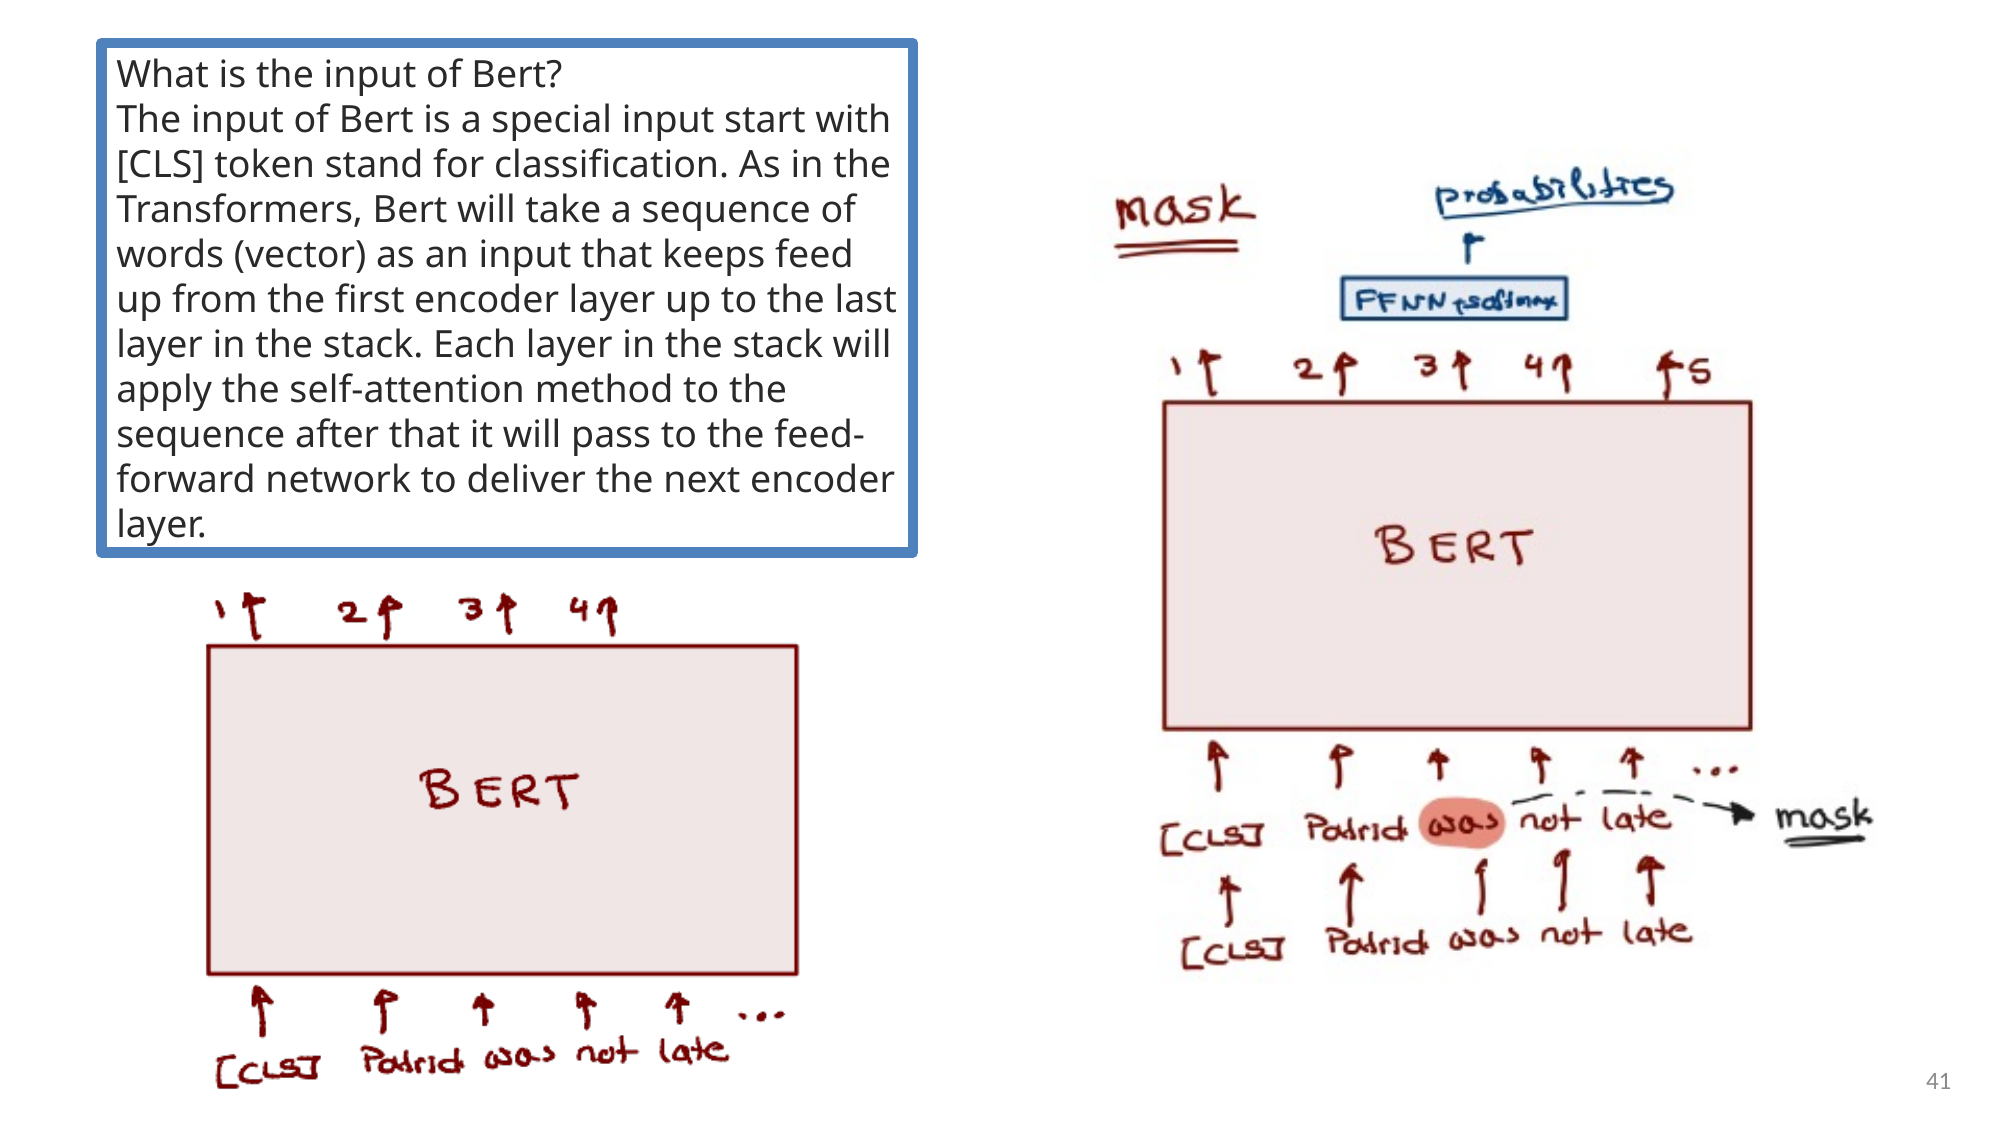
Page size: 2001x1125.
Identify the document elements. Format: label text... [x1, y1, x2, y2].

text_box What is the input of Bert? The input of Bert is a special input start with [CLS] token stand for classification. As in the Transformers, Bert will take a sequence of words (vector) as an input that keeps feed up from the first encoder layer up to the last layer in the stack. Each layer in the stack will apply the self-attention method to the sequence after that it will pass to the feed-forward network to deliver the next encoder layer. [101, 42, 913, 553]
picture [1025, 115, 1899, 1001]
picture [81, 566, 878, 1125]
slide_number 41 [1500, 1050, 1967, 1110]
